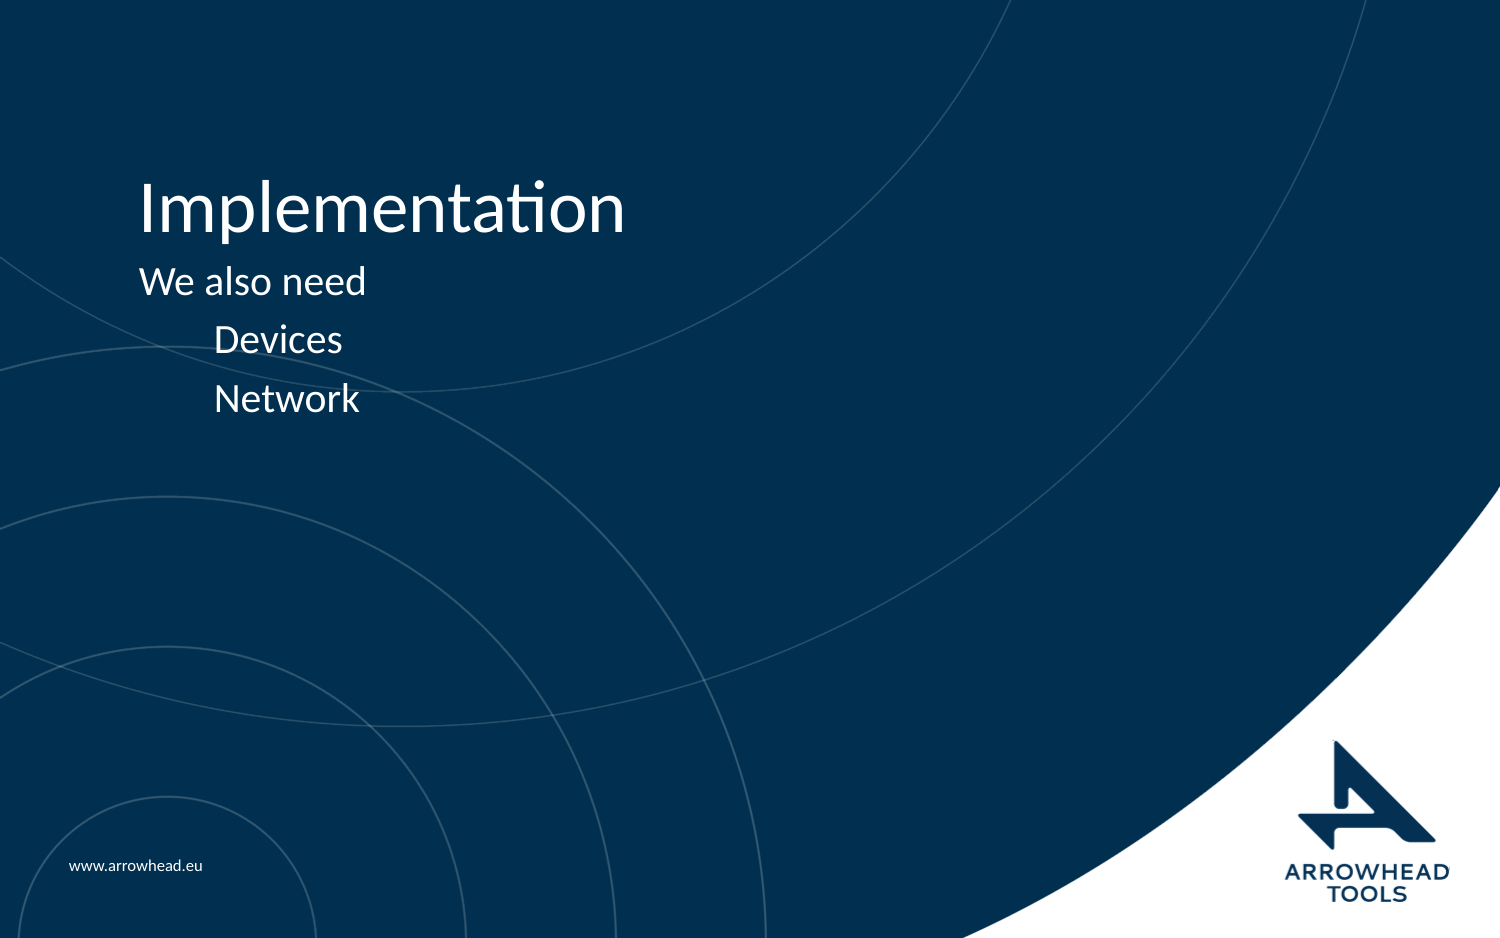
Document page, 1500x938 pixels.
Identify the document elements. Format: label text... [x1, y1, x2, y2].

title Implementation [130, 149, 1353, 245]
list We also need Devices Network [130, 245, 1353, 938]
picture [0, 0, 1500, 938]
